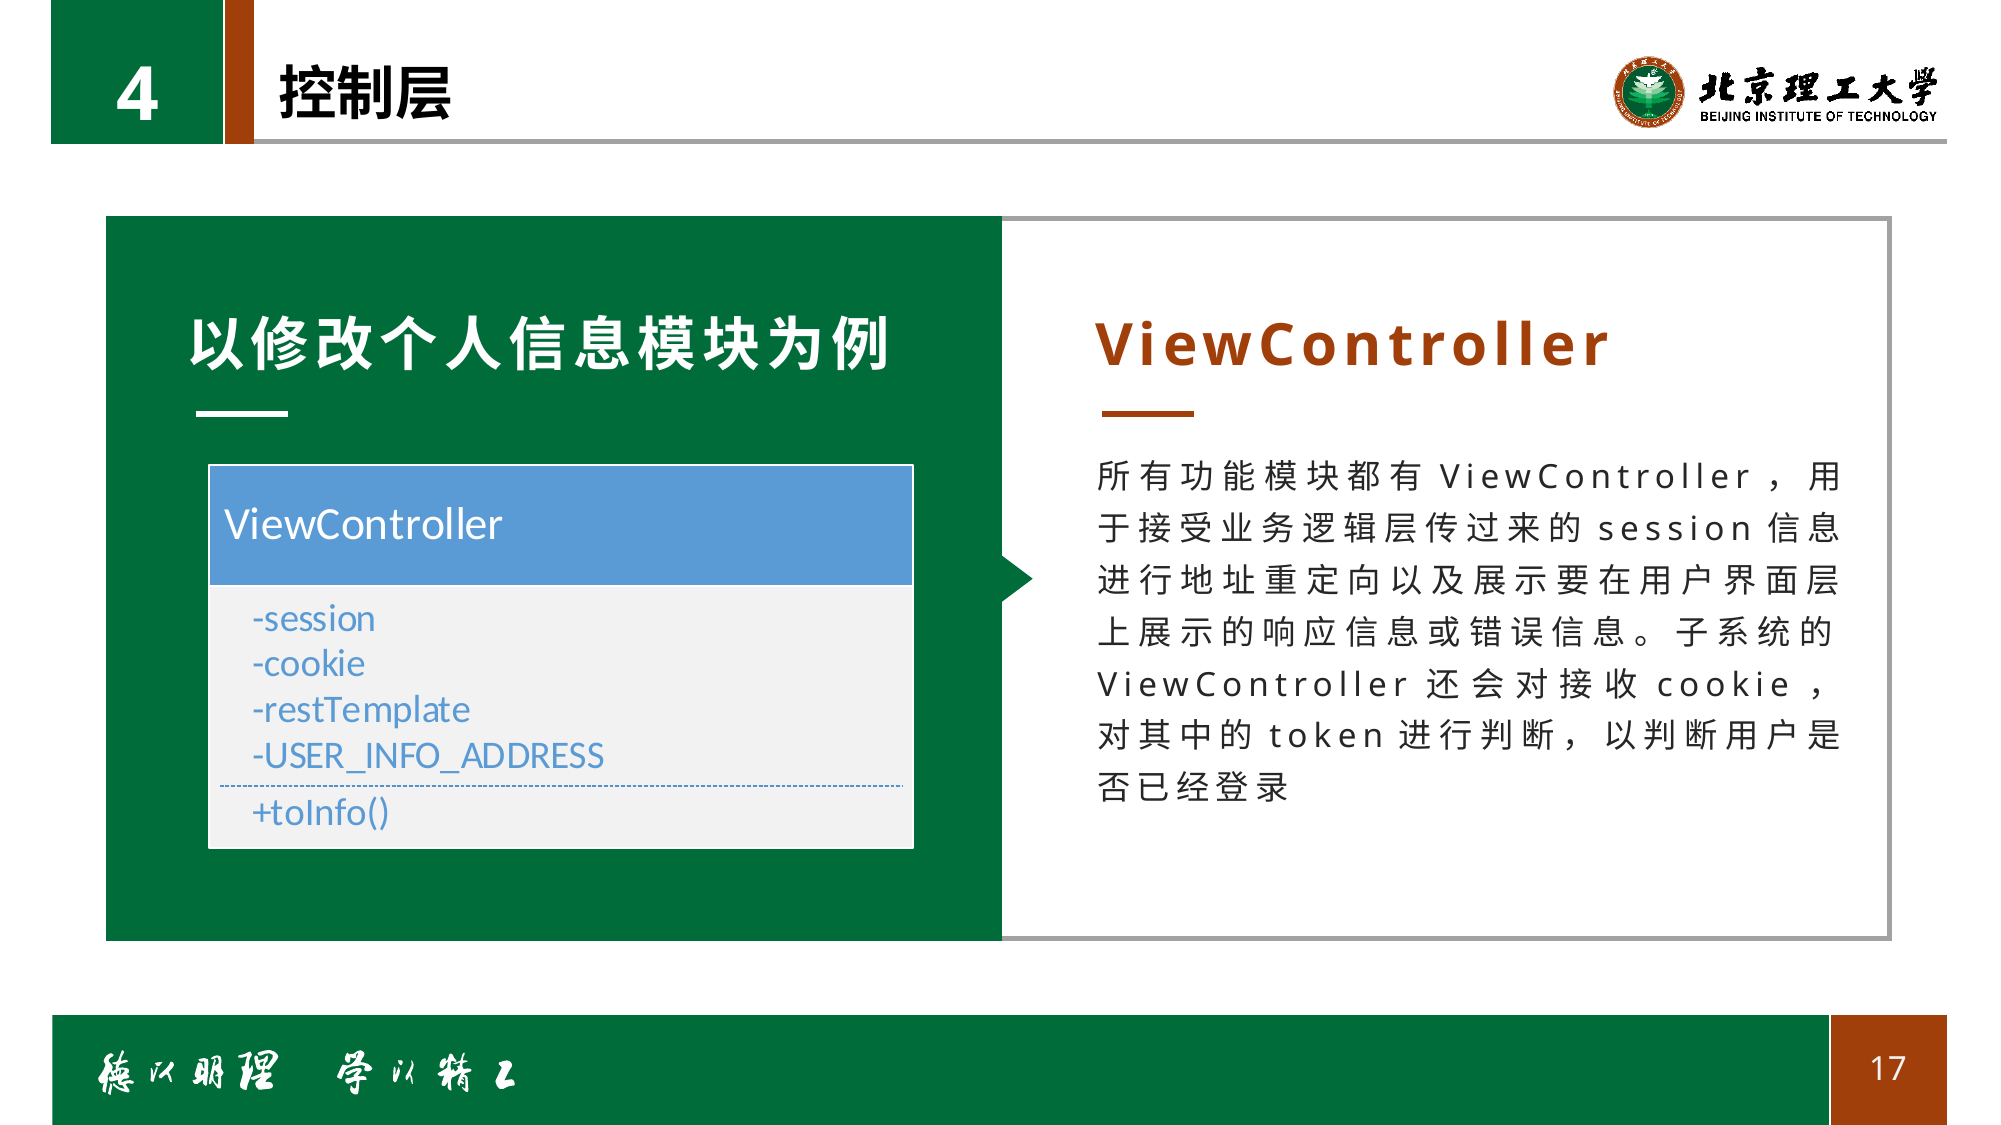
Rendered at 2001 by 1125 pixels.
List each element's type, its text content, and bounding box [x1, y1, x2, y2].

text_box [999, 552, 1035, 605]
title 控制层 [263, 56, 1682, 136]
text_box ViewController [1094, 286, 1627, 378]
picture [1682, 56, 1937, 128]
text_box 所有功能模块都有ViewController，用于接受业务逻辑层传过来的session信息进行地址重定向以及展示要在用户界面层上展示的响应信息或错误信息。子系统的ViewController还会对接收cookie，对其中的token进行判断，以判断用户是否已经登录 [1097, 443, 1848, 807]
text_box 以修改个人信息模块为例 [186, 286, 916, 378]
text_box 4 [58, 38, 218, 144]
text_box [107, 218, 1001, 940]
picture [195, 458, 916, 857]
text_box [1001, 218, 1891, 940]
